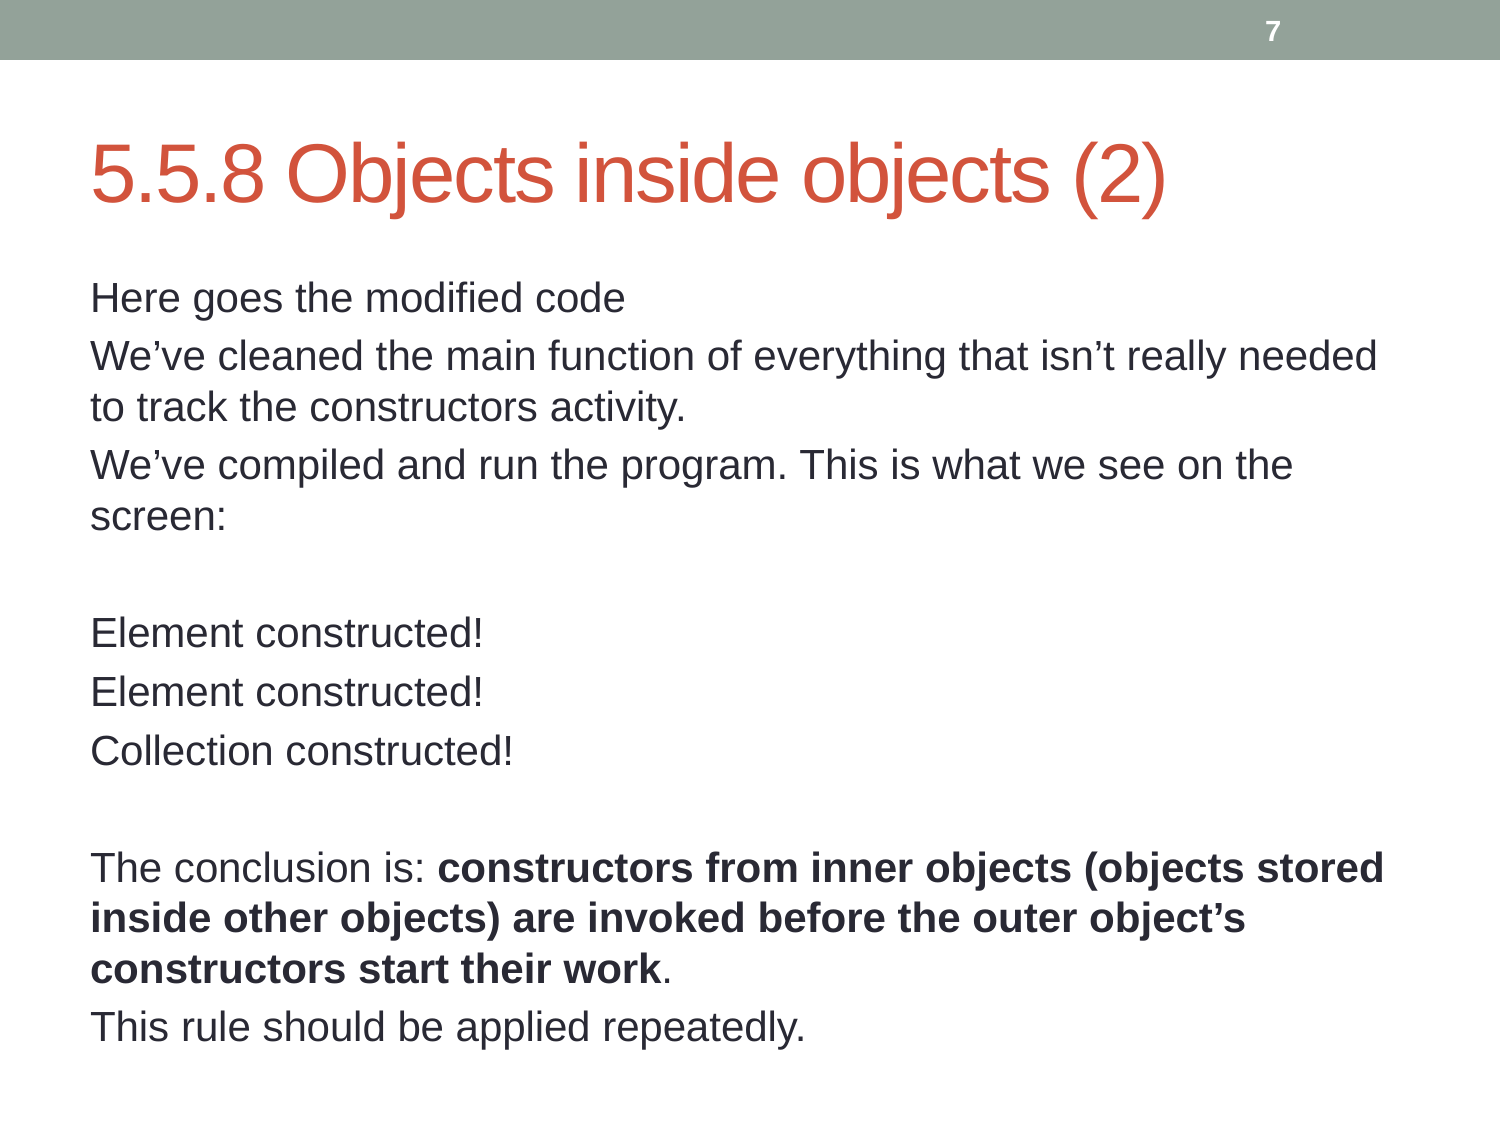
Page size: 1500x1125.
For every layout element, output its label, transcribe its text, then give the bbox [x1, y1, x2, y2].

slide_number 7 [1250, 3, 1425, 57]
title 5.5.8 Objects inside objects (2) [75, 87, 1425, 250]
list Here goes the modified code We’ve cleaned the main function of everything that isn’t really needed to track the constructors activity. We’ve compiled and run the program. This is what we see on the screen: Element constructed! Element constructed! Collection constructed! The conclusion is: constructors from inner objects (objects stored inside other objects) are invoked before the outer object’s constructors start their work. This rule should be applied repeatedly. [75, 262, 1425, 1063]
